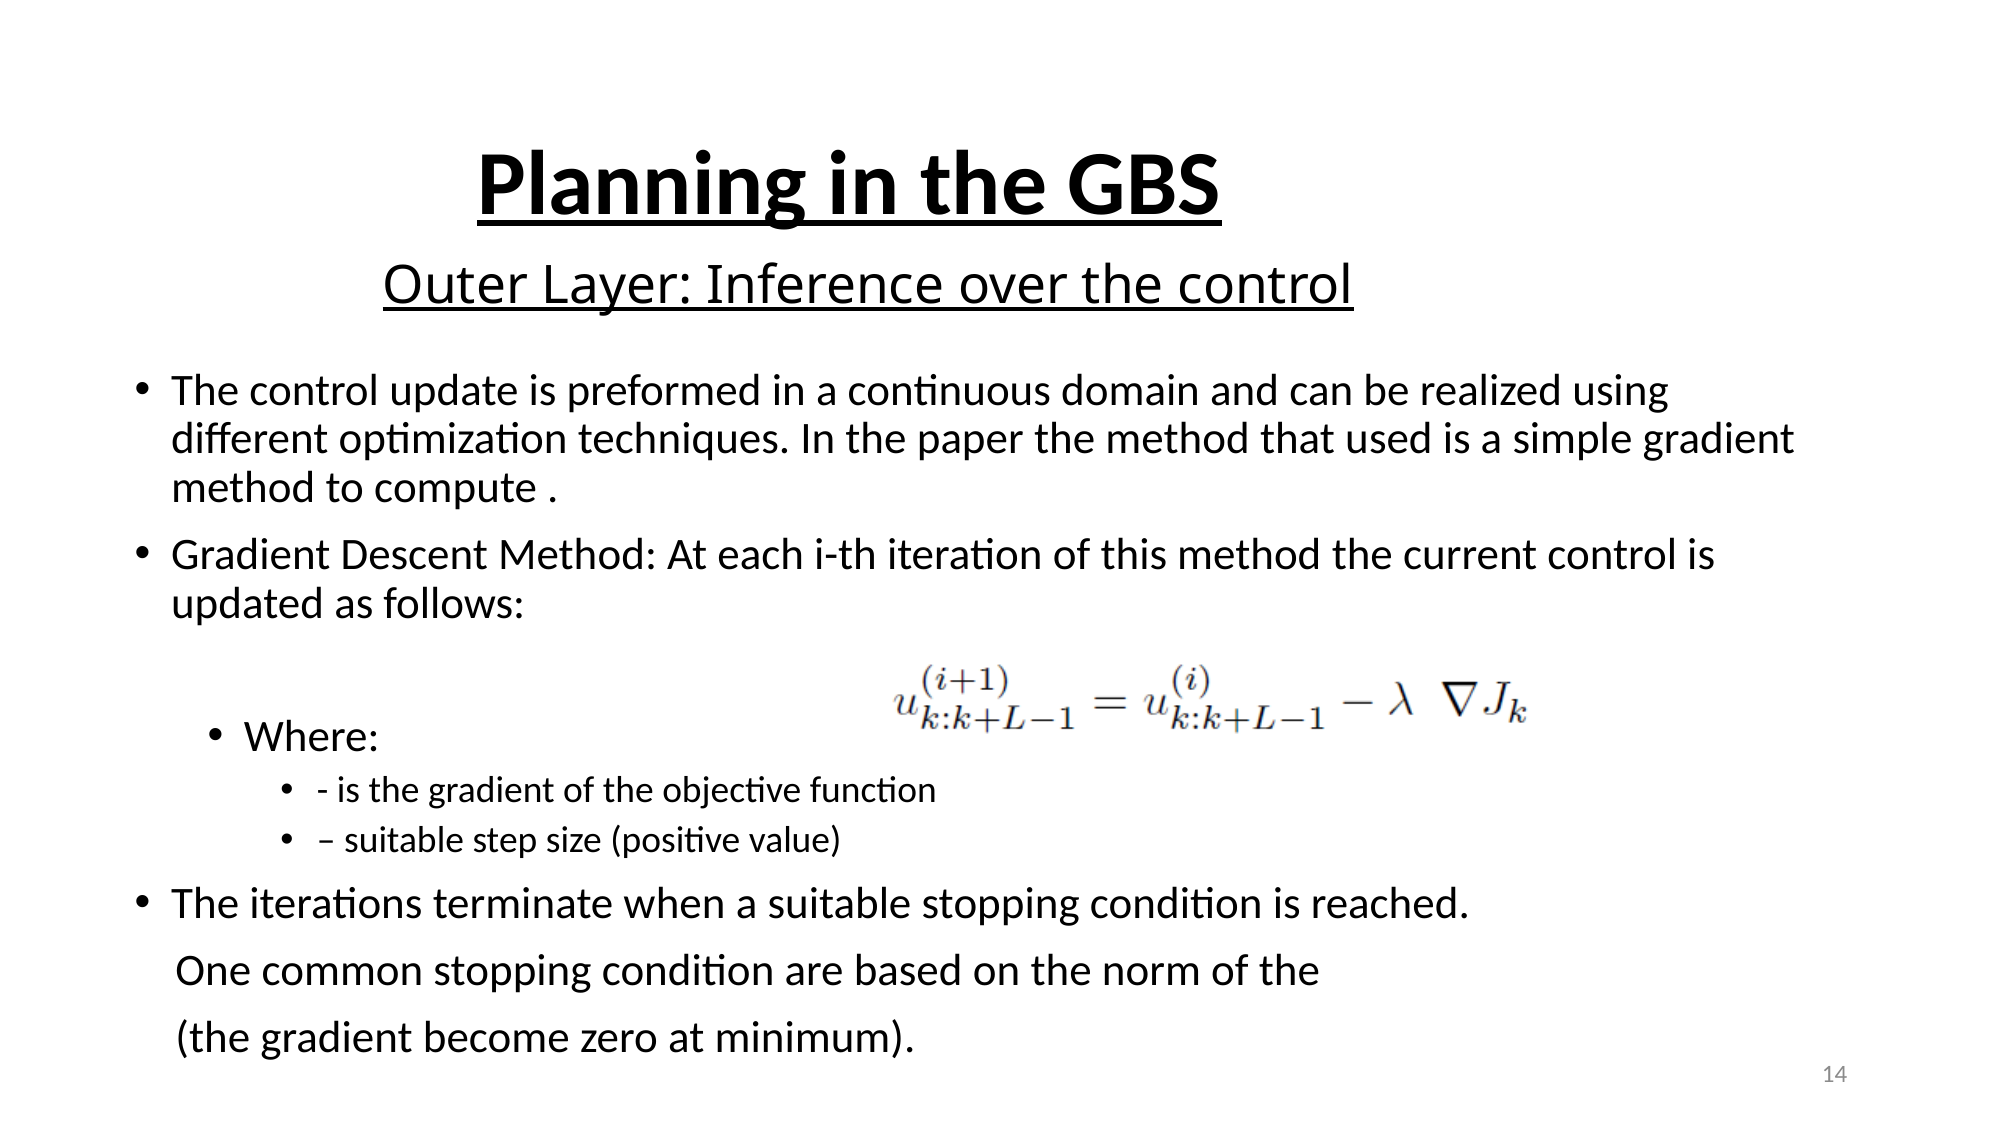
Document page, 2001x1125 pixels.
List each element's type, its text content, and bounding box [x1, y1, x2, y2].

title Outer Layer: Inference over the control [367, 241, 1369, 395]
picture [868, 632, 1573, 773]
slide_number 14 [1412, 1042, 1863, 1103]
text_box Planning in the GBS [176, 115, 1523, 240]
